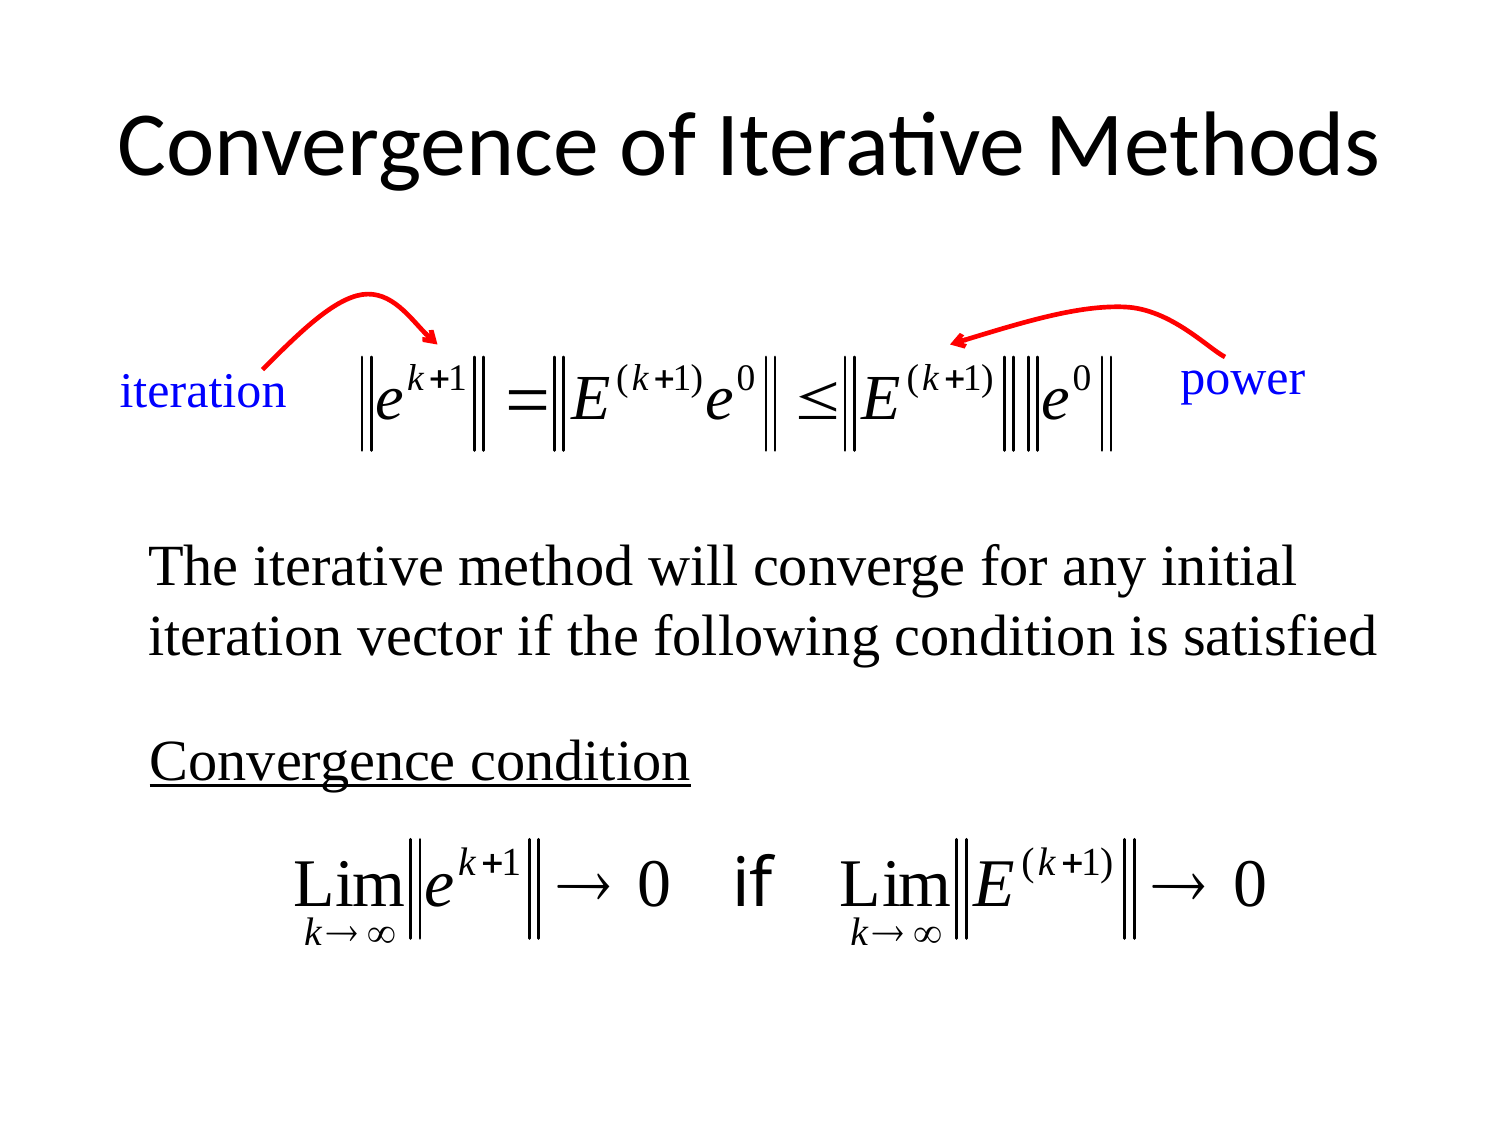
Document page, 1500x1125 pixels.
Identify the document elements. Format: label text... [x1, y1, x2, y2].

title Convergence of Iterative Methods [75, 45, 1425, 233]
text_box [283, 294, 437, 364]
text_box Convergence condition [134, 714, 707, 800]
text_box The iterative method will converge for any initial iteration vector if the following condition is satisfied [133, 519, 1394, 675]
text_box iteration [104, 349, 302, 425]
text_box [282, 826, 1280, 963]
text_box [951, 306, 1197, 355]
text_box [349, 344, 1128, 463]
text_box power [1165, 337, 1321, 413]
